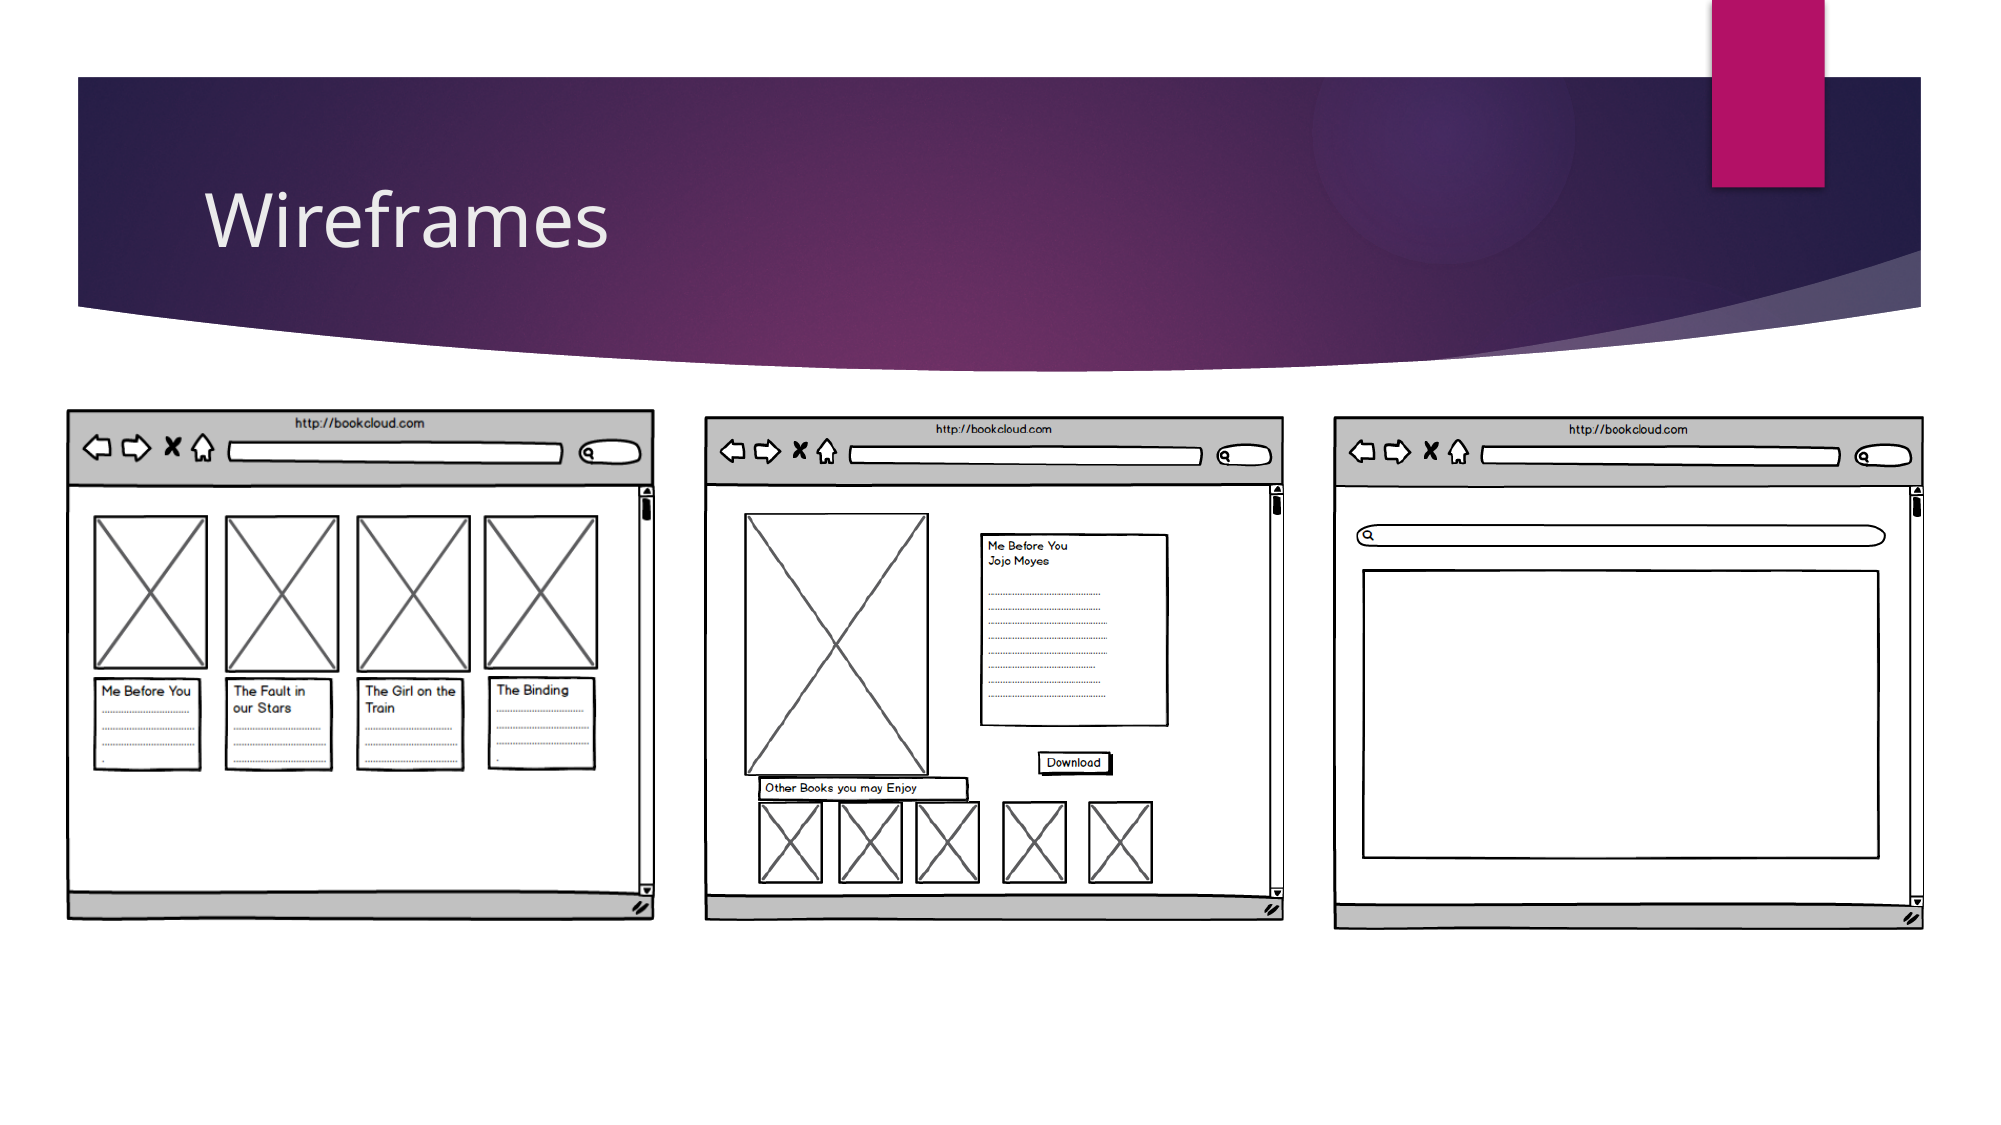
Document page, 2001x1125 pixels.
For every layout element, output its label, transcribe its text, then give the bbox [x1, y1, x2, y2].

picture [703, 415, 1285, 921]
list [65, 408, 655, 921]
title Wireframes [189, 159, 1627, 276]
picture [1333, 415, 1925, 930]
